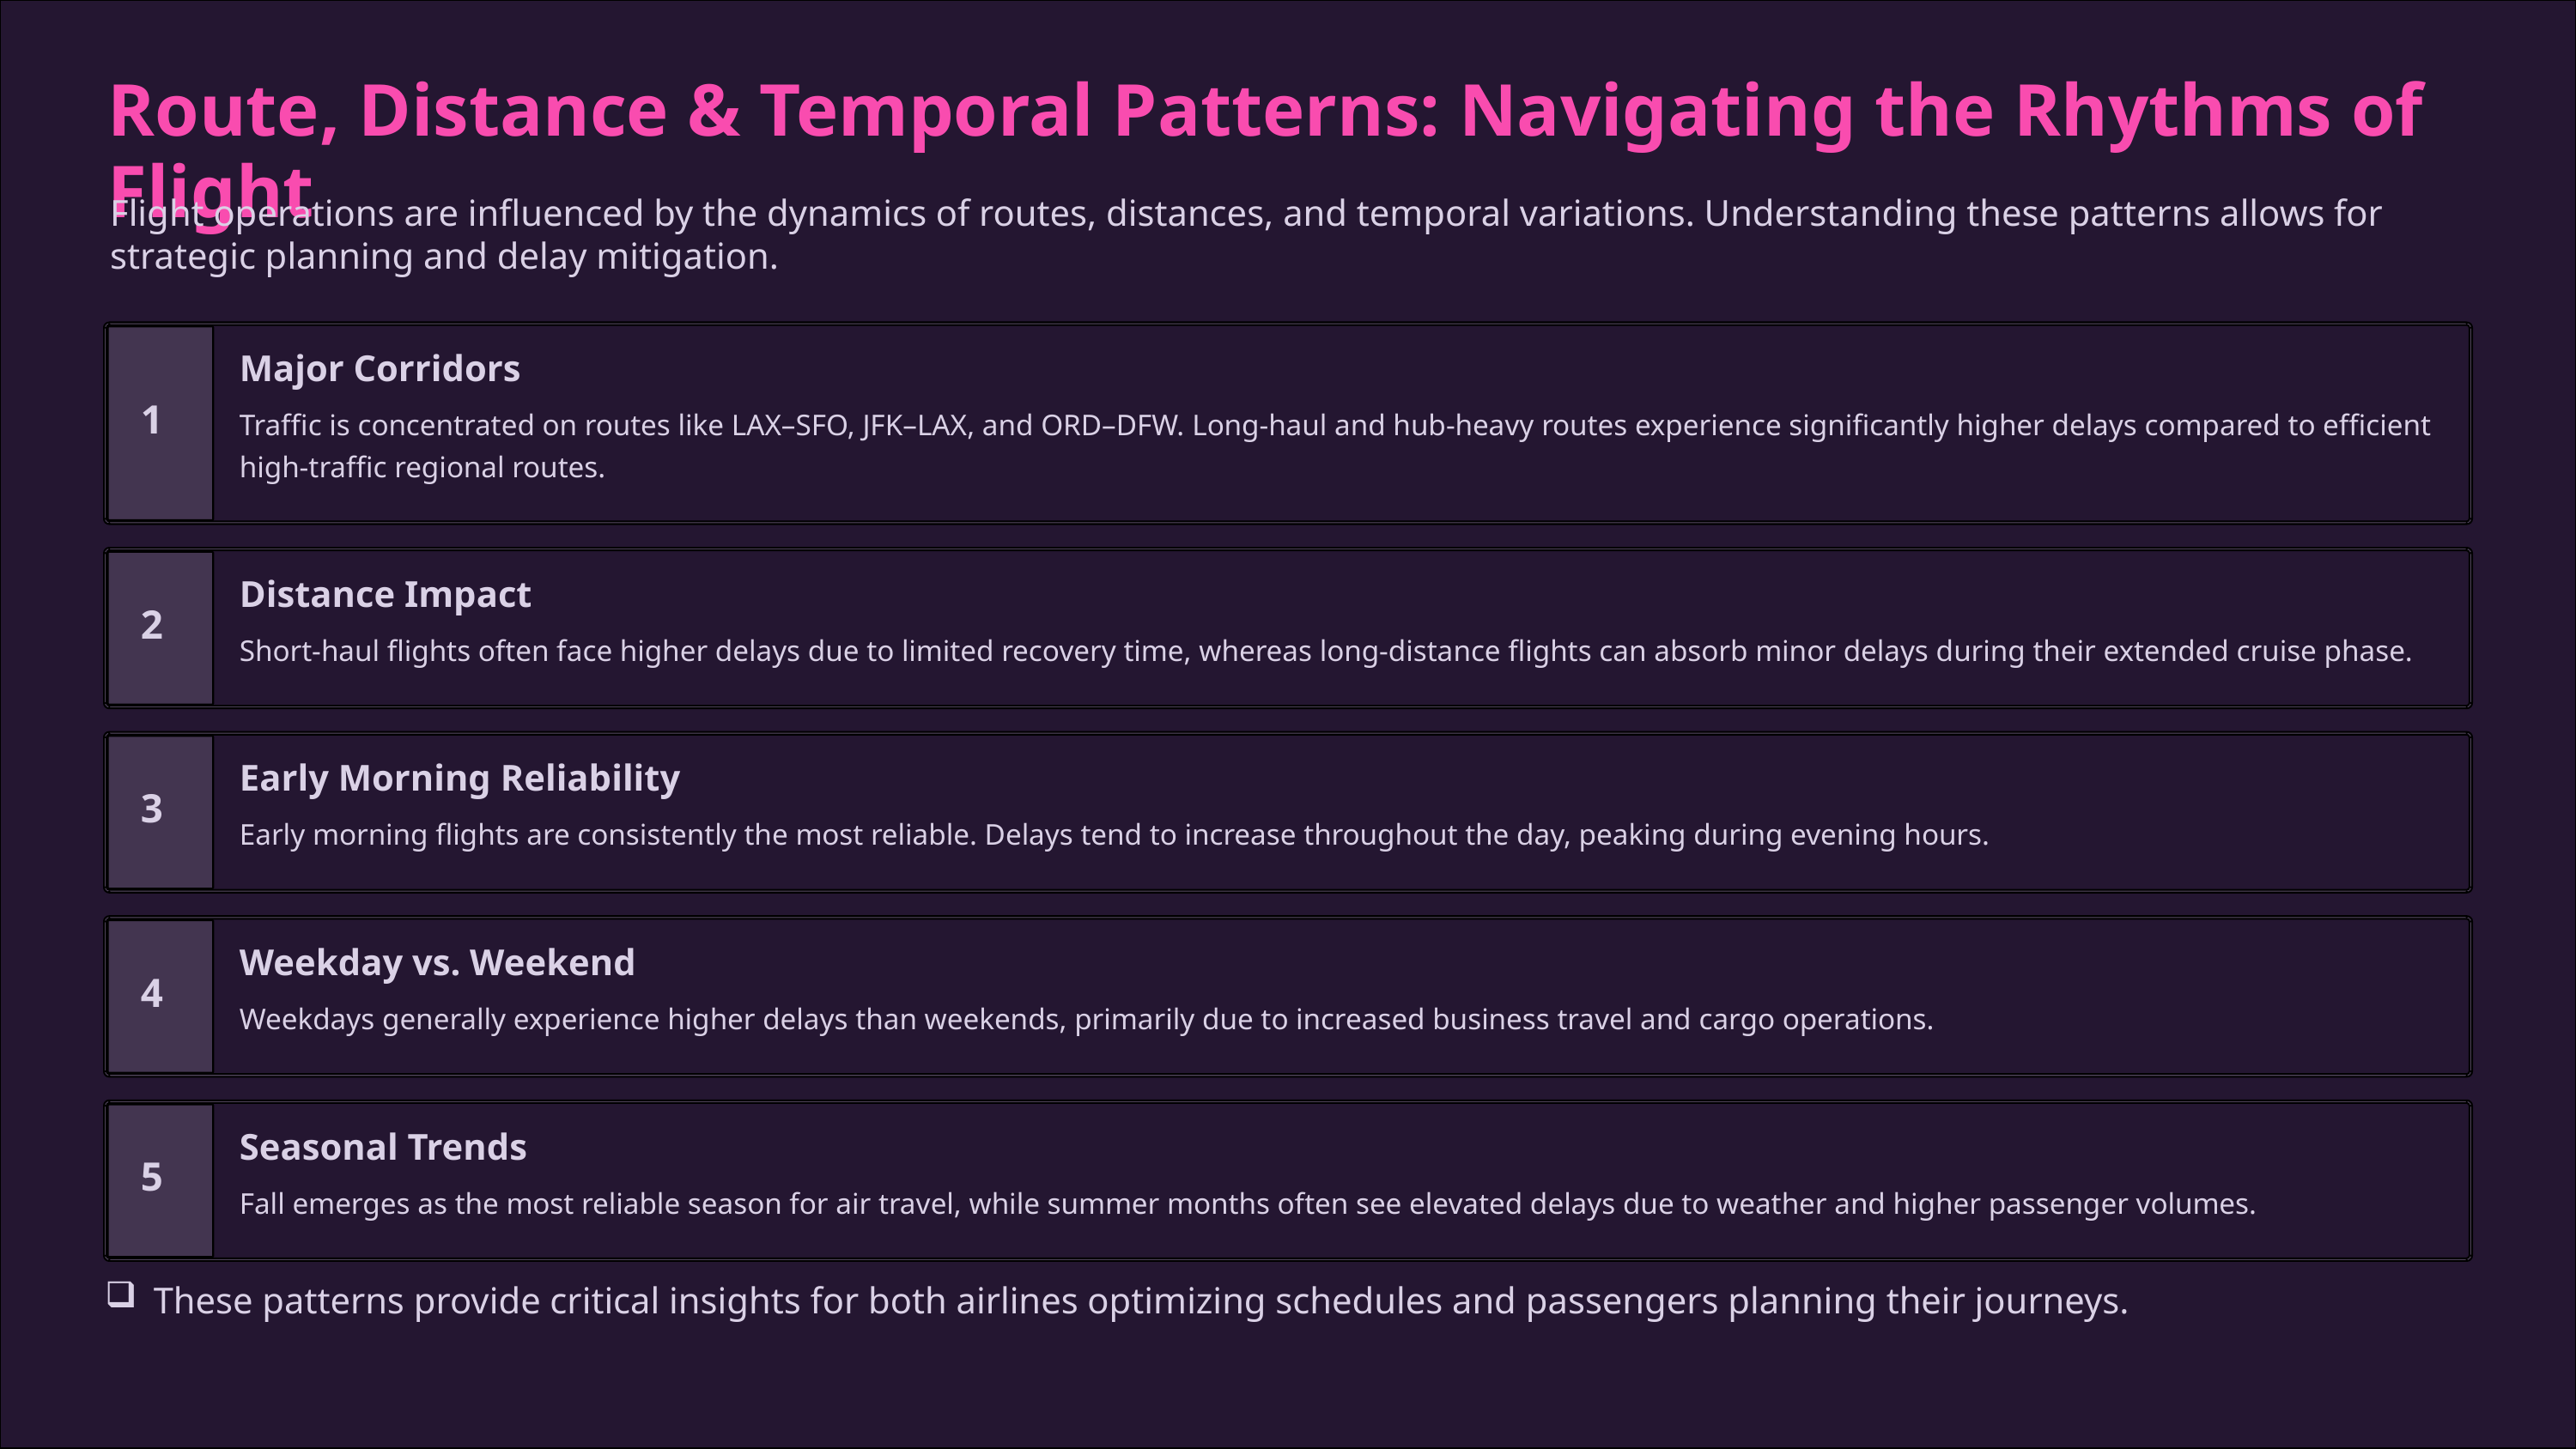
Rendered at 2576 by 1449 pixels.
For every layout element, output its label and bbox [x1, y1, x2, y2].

text_box [103, 915, 2473, 1077]
text_box [107, 736, 214, 889]
text_box [103, 731, 2473, 893]
text_box [107, 919, 214, 1073]
text_box [103, 1100, 2473, 1262]
text_box [107, 551, 214, 705]
text_box [103, 547, 2473, 709]
text_box [103, 322, 2473, 524]
text_box [107, 326, 214, 521]
text_box [0, 0, 2576, 1449]
text_box [107, 1104, 214, 1258]
